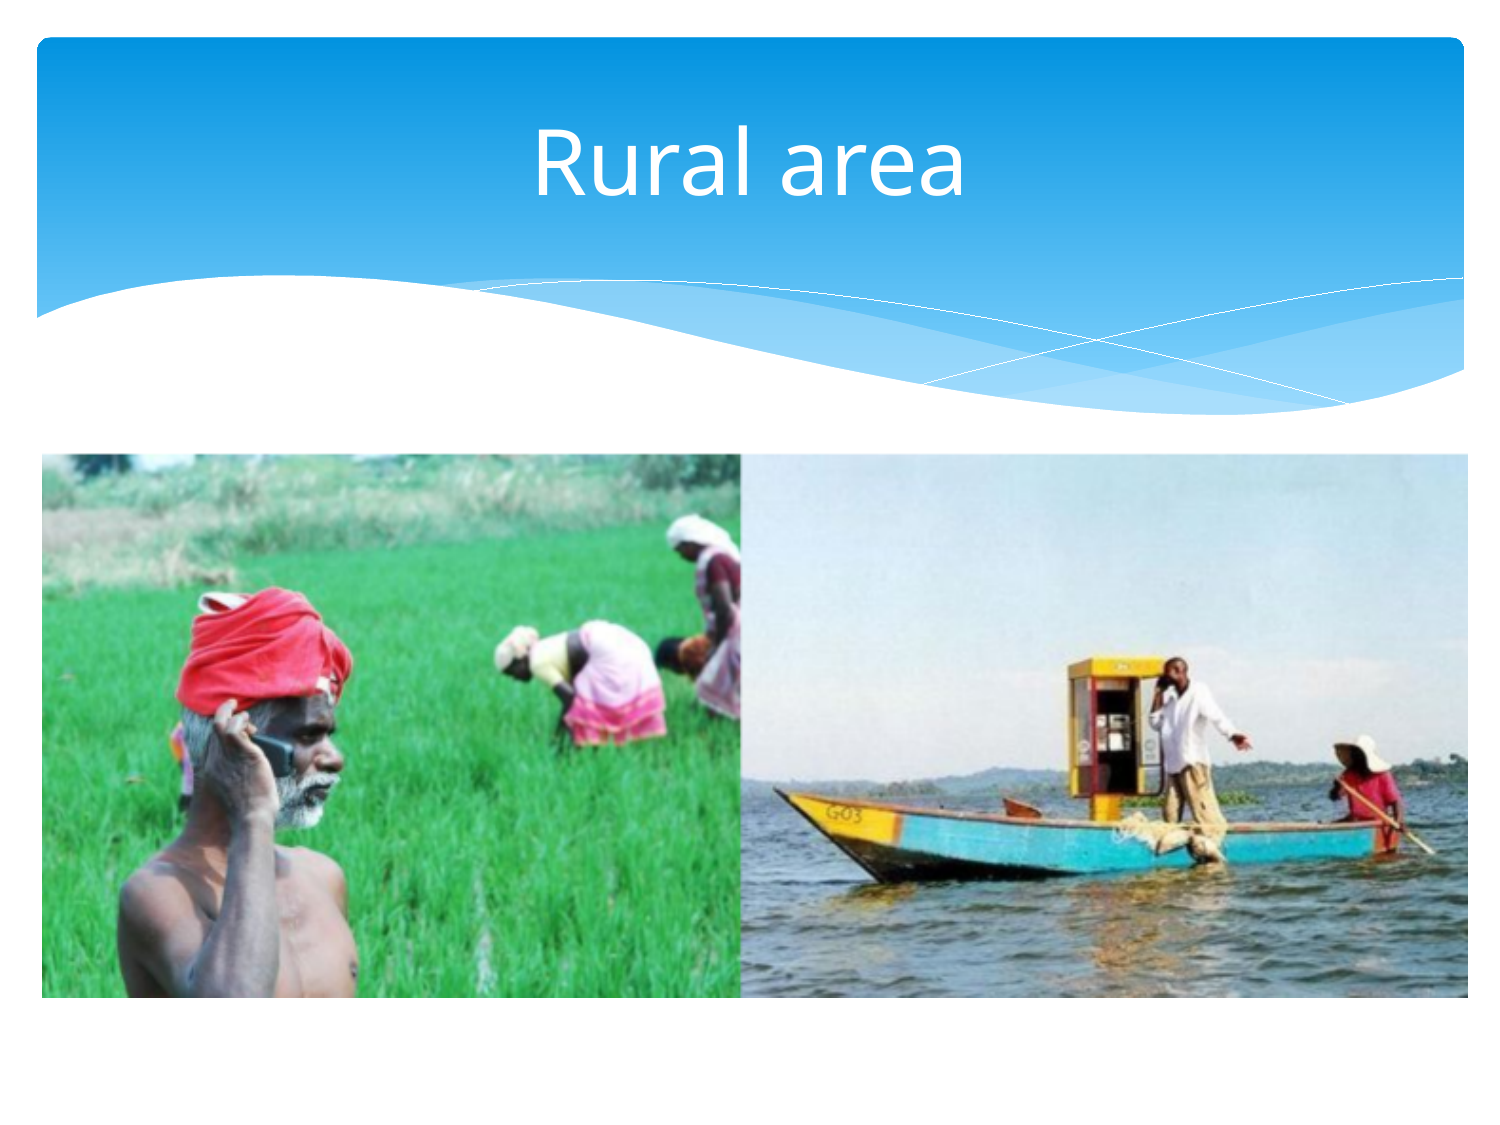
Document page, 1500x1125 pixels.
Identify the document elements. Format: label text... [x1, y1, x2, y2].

title Rural area [75, 55, 1425, 261]
picture [41, 452, 1468, 998]
